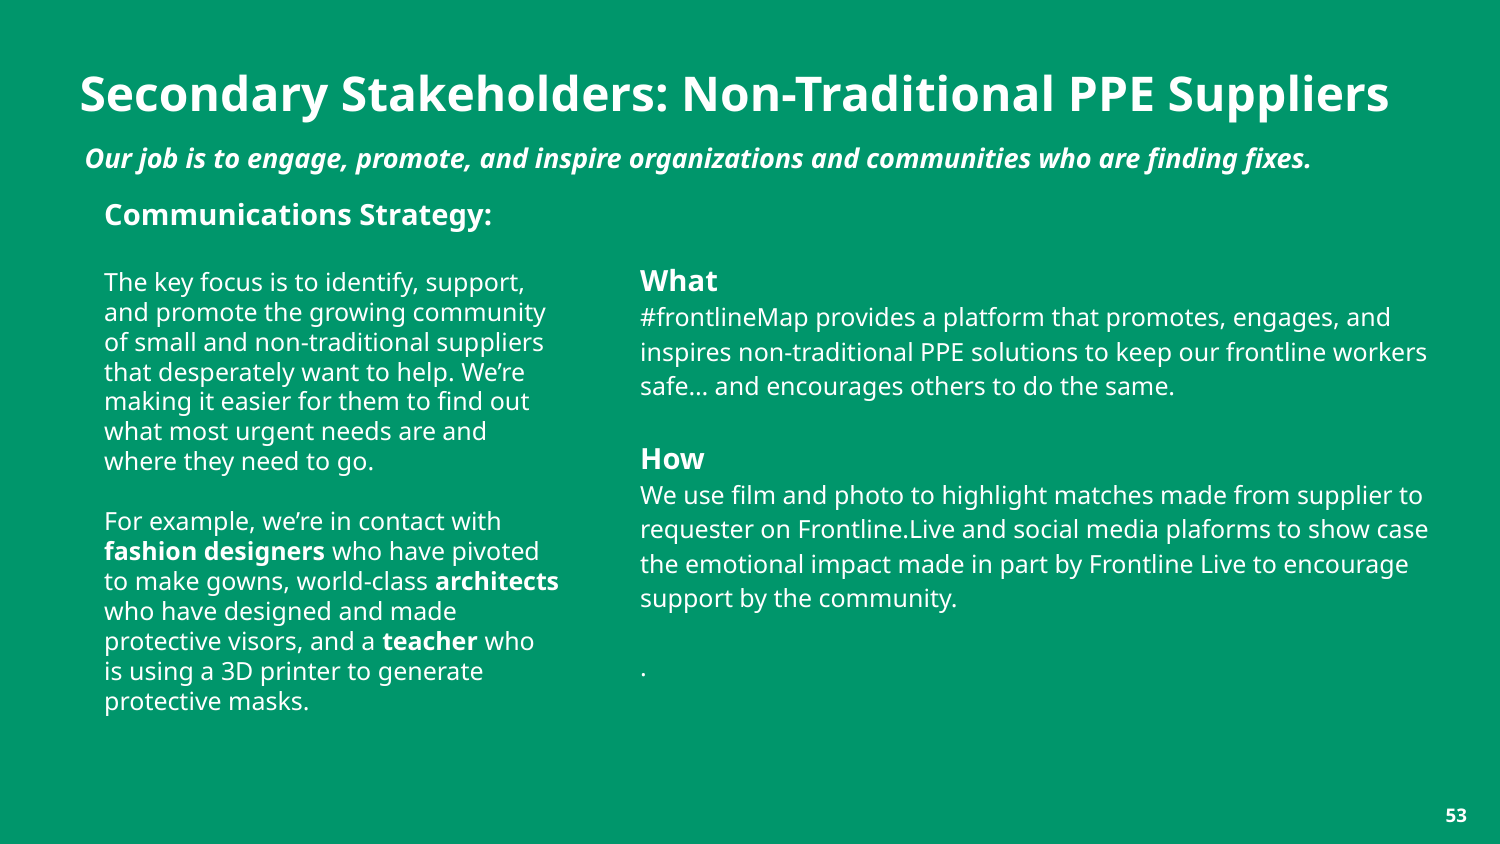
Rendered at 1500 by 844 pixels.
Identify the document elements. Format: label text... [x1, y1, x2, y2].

title Secondary Stakeholders: Non-Traditional PPE Suppliers [68, 34, 1431, 157]
text_box Communications Strategy: The key focus is to identify, support, and promote the growing community of small and non-traditional suppliers that desperately want to help. We’re making it easier for them to find out what most urgent needs are and where they need to go. For example, we’re in contact with fashion designers who have pivoted to make gowns, world-class architects who have designed and made protective visors, and a teacher who is using a 3D printer to generate protective masks. [92, 187, 571, 520]
list What #frontlineMap provides a platform that promotes, engages, and inspires non-traditional PPE solutions to keep our frontline workers safe… and encourages others to do the same. How We use film and photo to highlight matches made from supplier to requester on Frontline.Live and social media plaforms to show case the emotional impact made in part by Frontline Live to encourage support by the community. . [629, 146, 1463, 792]
slide_number ‹#› [1441, 801, 1500, 833]
text_box Our job is to engage, promote, and inspire organizations and communities who are finding fixes. [73, 125, 1412, 187]
